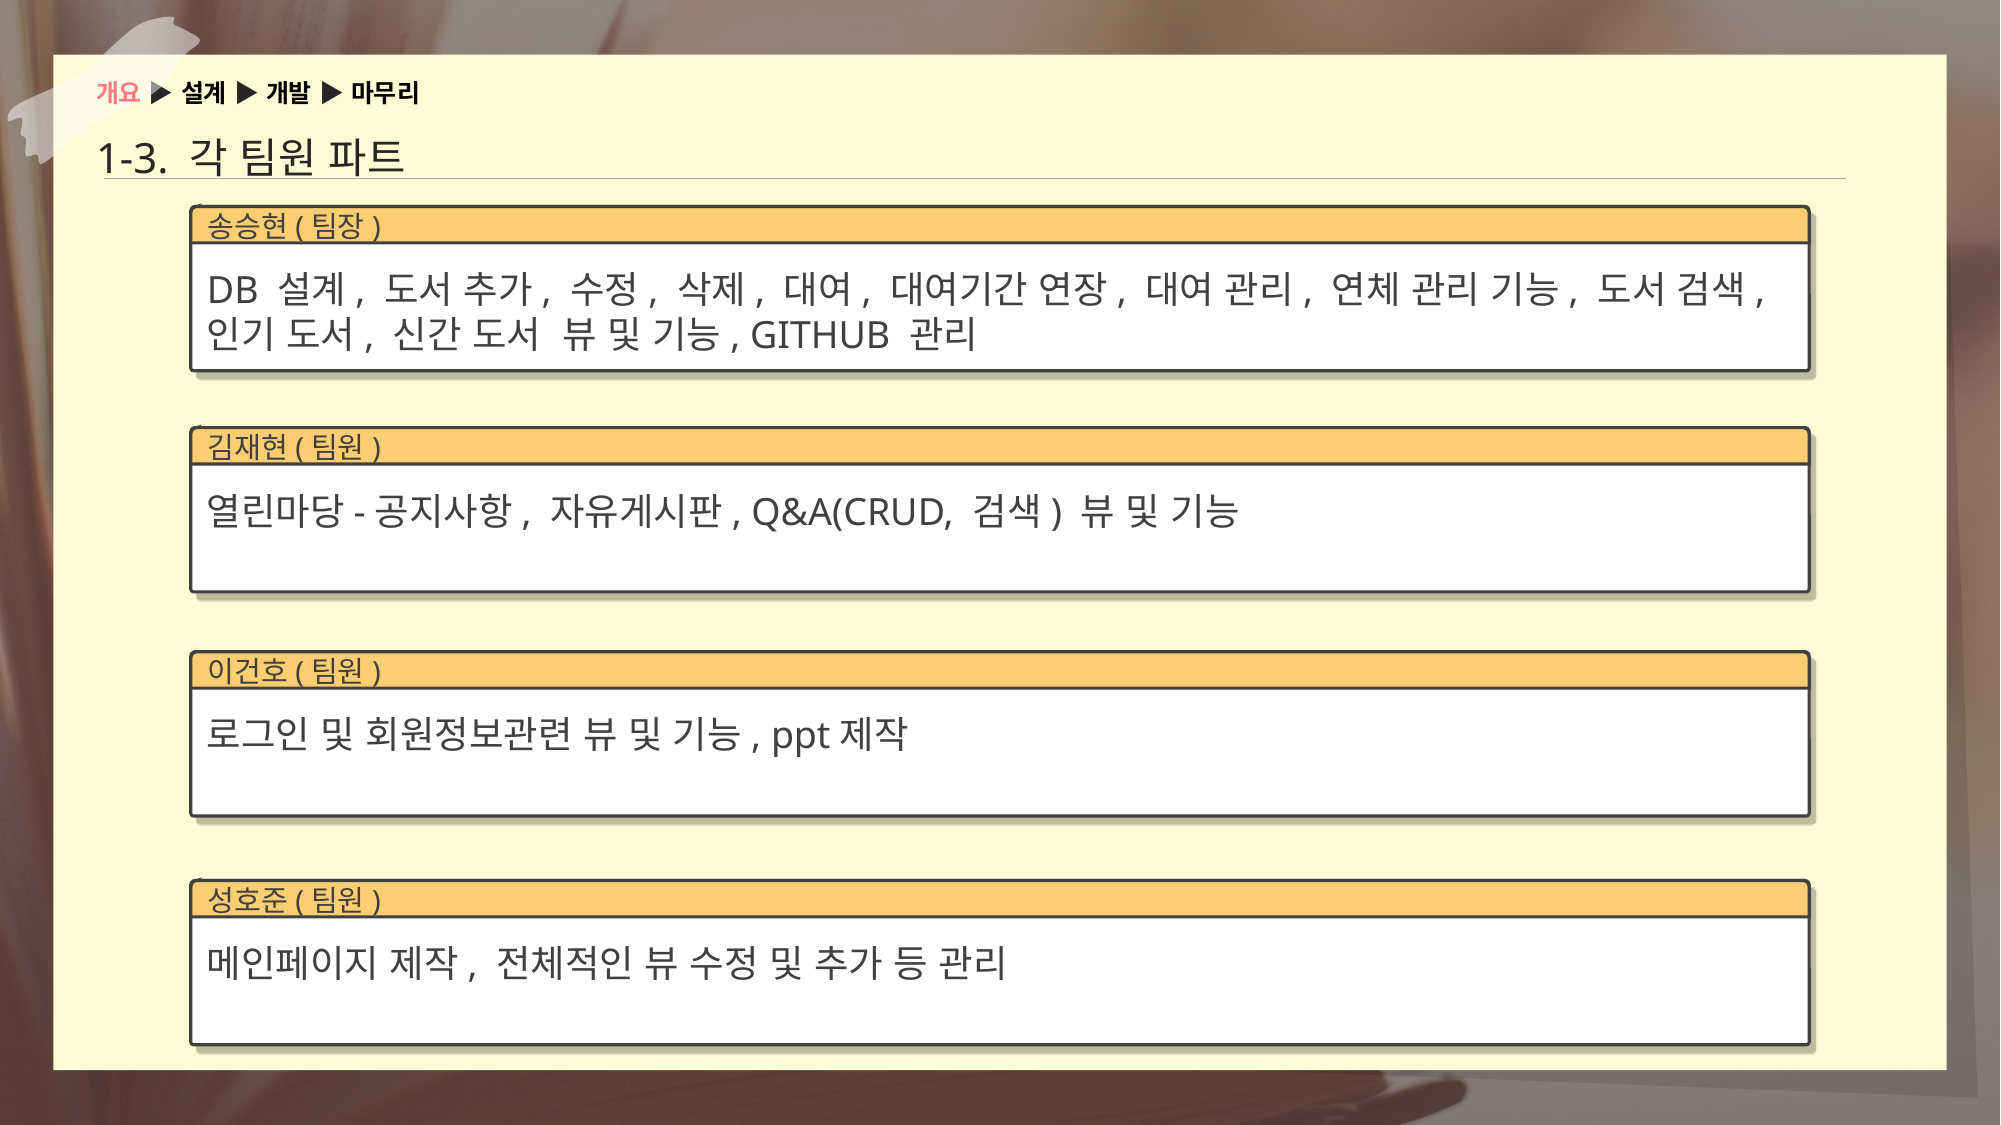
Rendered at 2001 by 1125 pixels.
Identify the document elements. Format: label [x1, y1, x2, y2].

text_box [190, 206, 1810, 371]
text_box [190, 651, 1810, 816]
text_box [7, 16, 1978, 1098]
text_box [190, 427, 1810, 592]
text_box [190, 880, 1810, 1045]
picture [0, 0, 2000, 1125]
